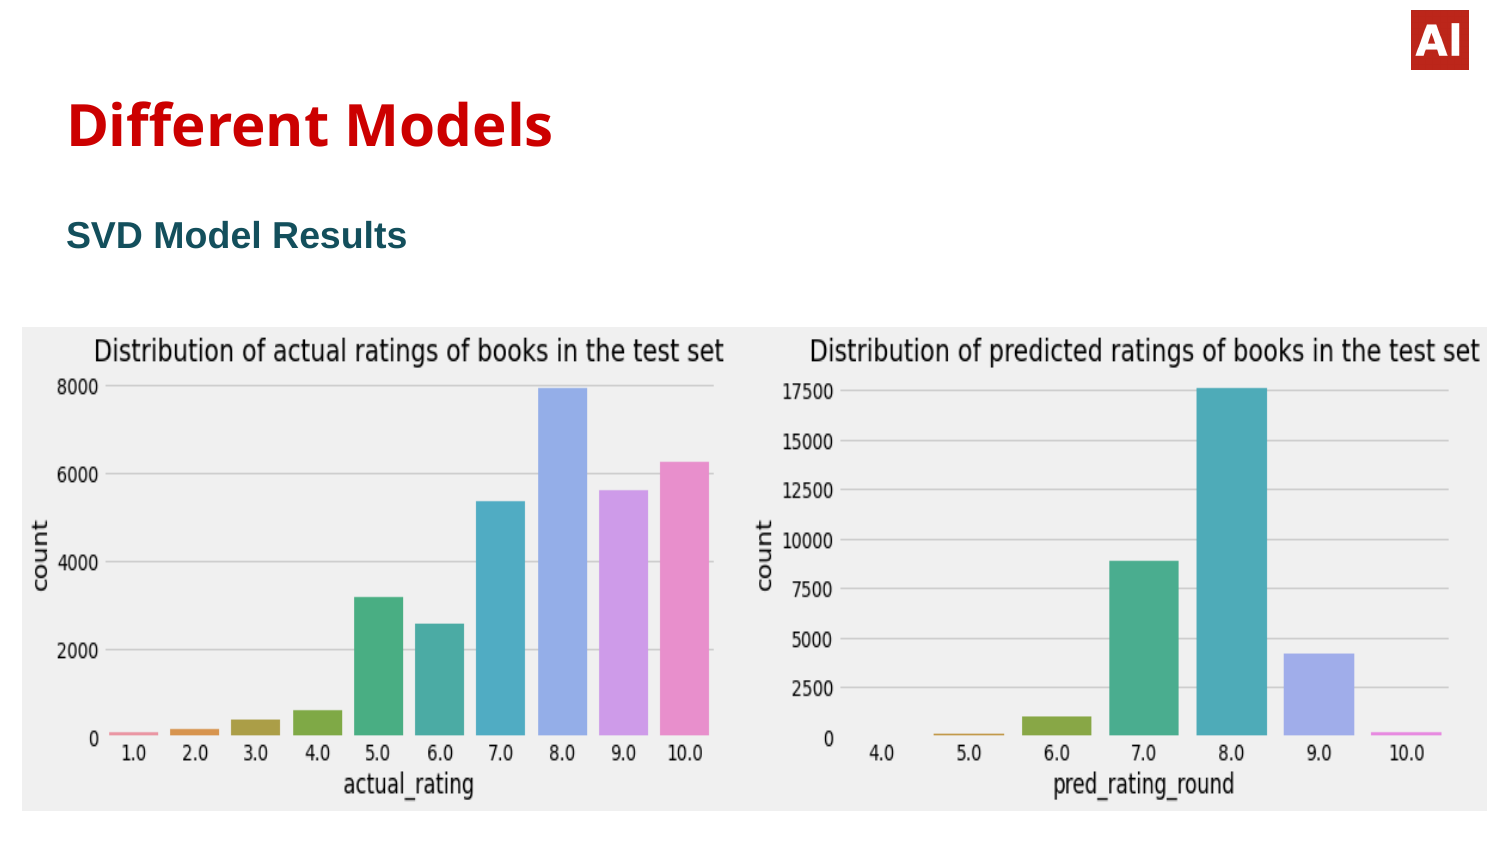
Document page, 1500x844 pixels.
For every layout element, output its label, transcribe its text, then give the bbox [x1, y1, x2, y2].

list SVD Model Results [51, 189, 1449, 325]
picture [22, 327, 1488, 811]
title Different Models [51, 72, 1449, 167]
picture [1411, 10, 1469, 70]
